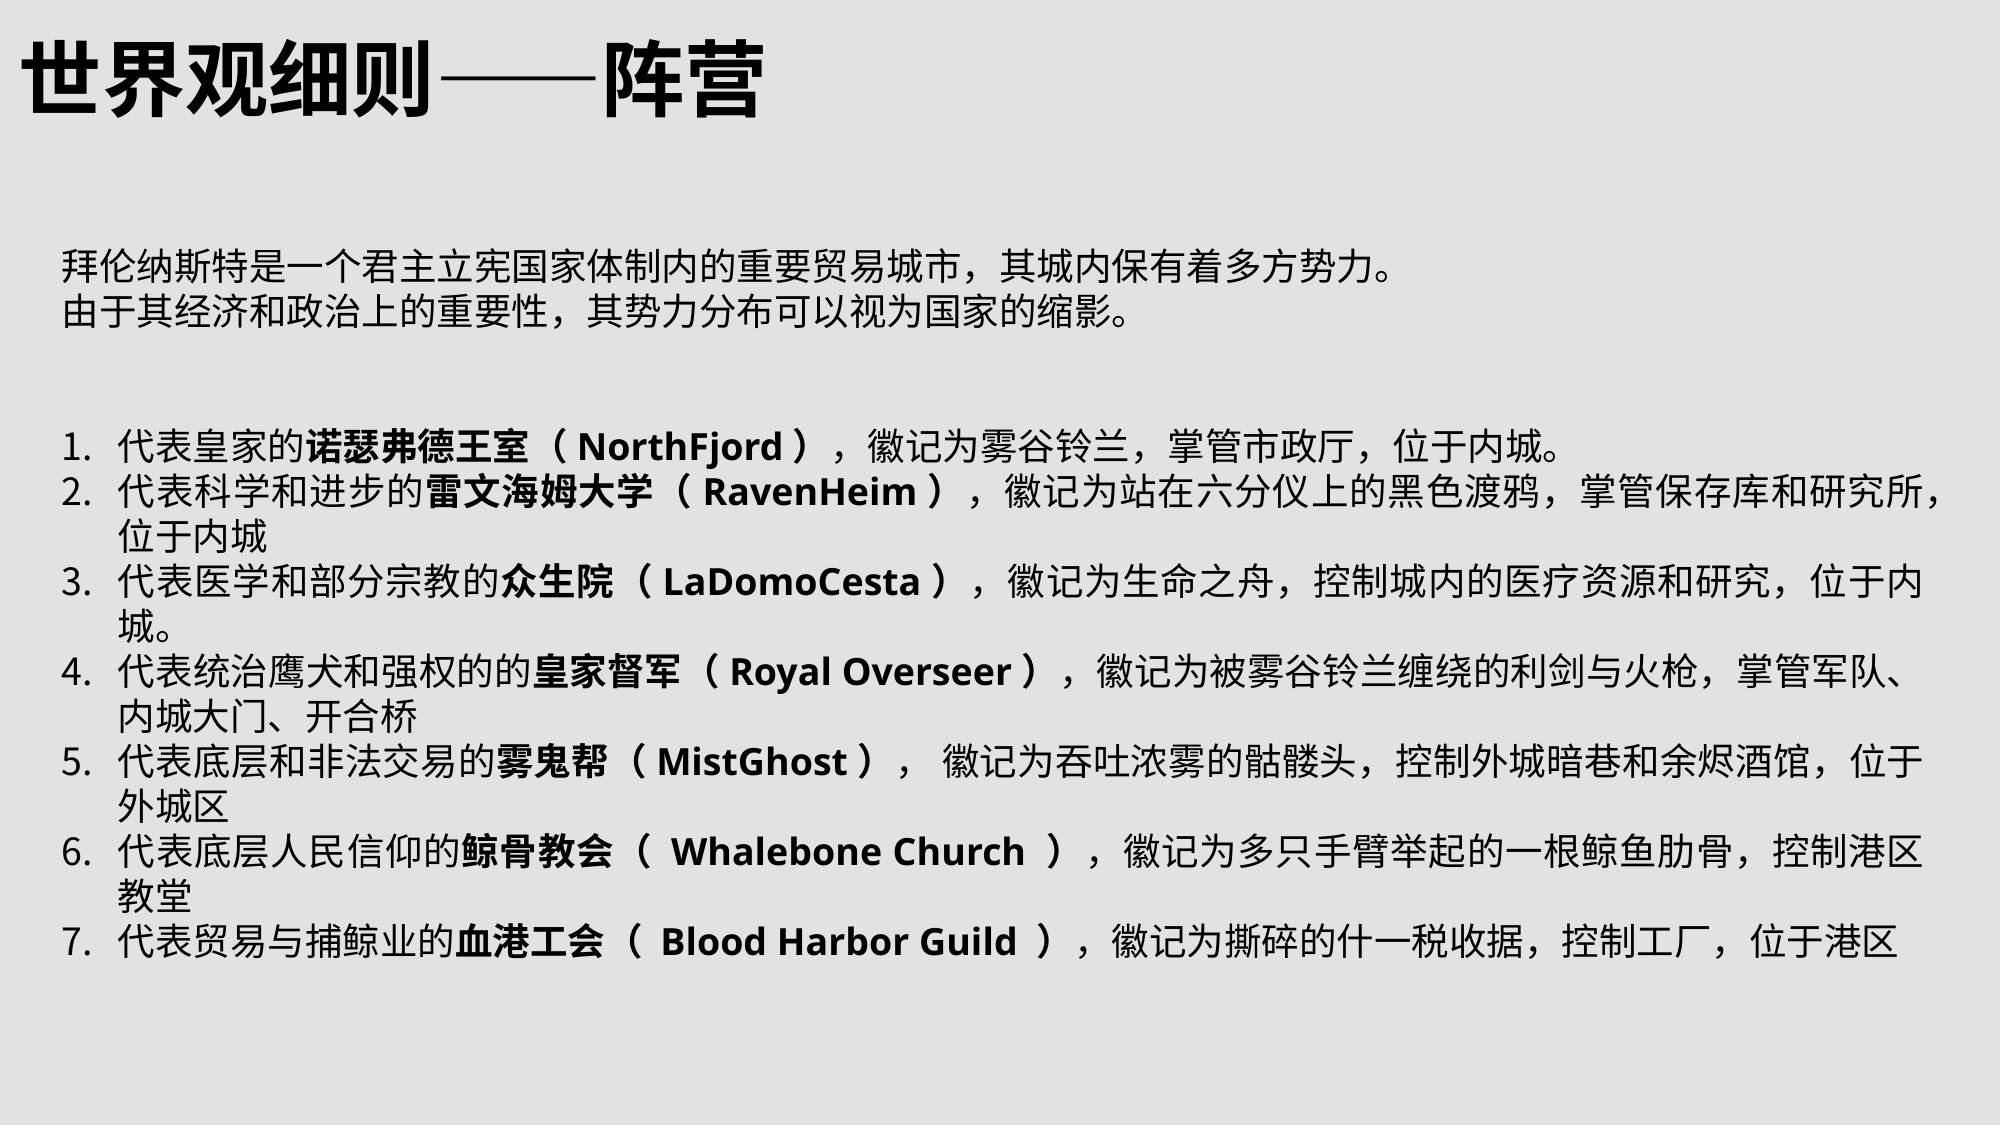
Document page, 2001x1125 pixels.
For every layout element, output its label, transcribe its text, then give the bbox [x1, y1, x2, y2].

text_box 世界观细则——阵营 [4, 19, 784, 135]
text_box 拜伦纳斯特是一个君主立宪国家体制内的重要贸易城市，其城内保有着多方势力。 由于其经济和政治上的重要性，其势力分布可以视为国家的缩影。 代表皇家的诺瑟弗德王室（NorthFjord），徽记为雾谷铃兰，掌管市政厅，位于内城。 代表科学和进步的雷文海姆大学（RavenHeim），徽记为站在六分仪上的黑色渡鸦，掌管保存库和研究所，位于内城 代表医学和部分宗教的众生院（LaDomoCesta），徽记为生命之舟，控制城内的医疗资源和研究，位于内城。 代表统治鹰犬和强权的的皇家督军（Royal Overseer），徽记为被雾谷铃兰缠绕的利剑与火枪，掌管军队、内城大门、开合桥 代表底层和非法交易的雾鬼帮（MistGhost）， 徽记为吞吐浓雾的骷髅头，控制外城暗巷和余烬酒馆，位于外城区 代表底层人民信仰的鲸骨教会（ Whalebone Church ），徽记为多只手臂举起的一根鲸鱼肋骨，控制港区教堂 代表贸易与捕鲸业的血港工会（ Blood Harbor Guild ），徽记为撕碎的什一税收据，控制工厂，位于港区 [46, 235, 1940, 1061]
